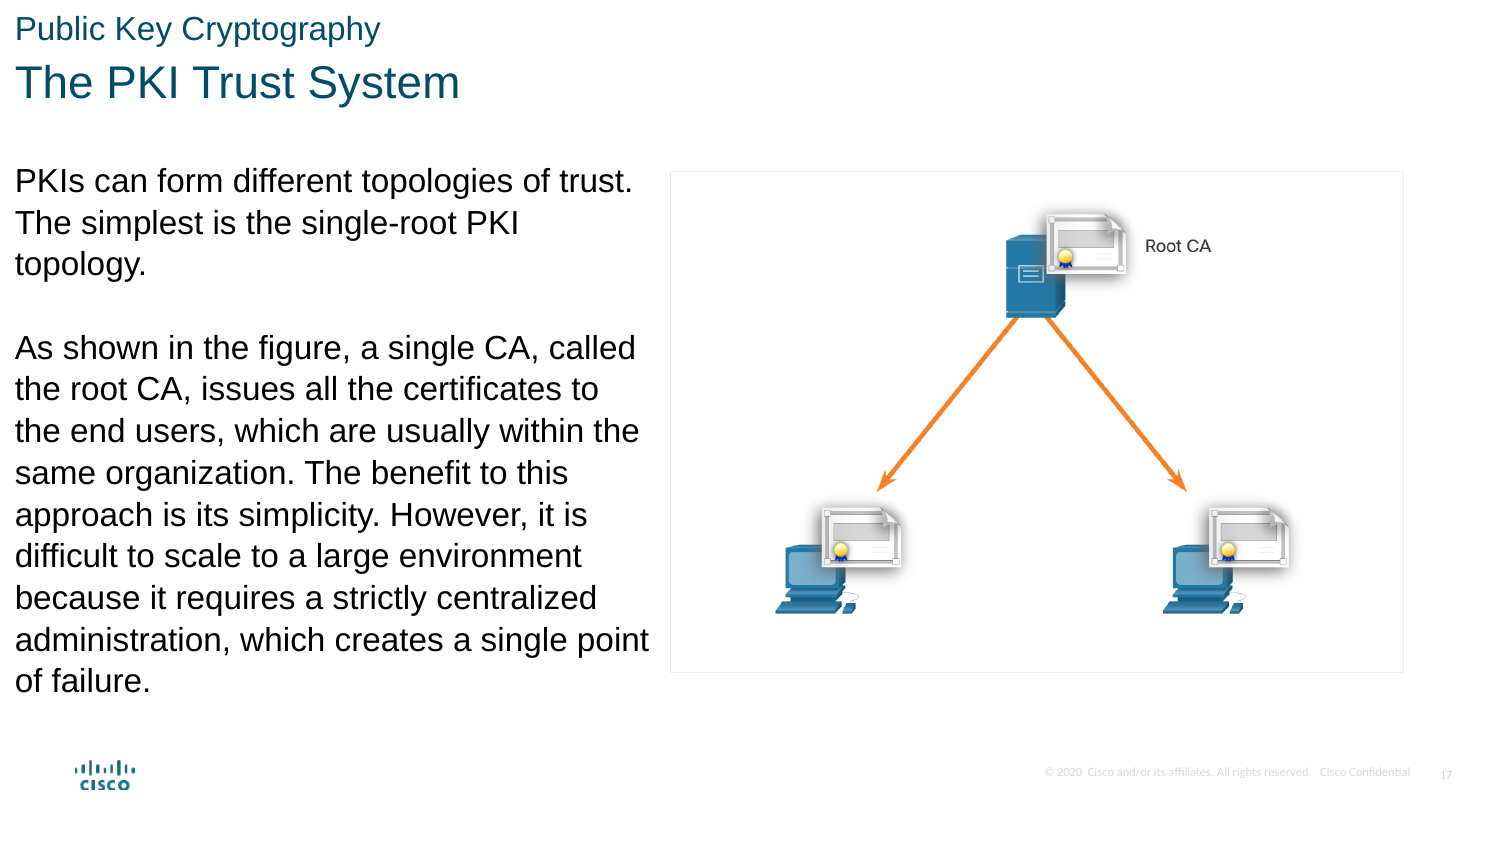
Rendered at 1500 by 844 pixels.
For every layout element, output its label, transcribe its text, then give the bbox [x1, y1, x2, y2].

list Public Key Cryptography [0, 0, 1500, 45]
slide_number <number> [1425, 759, 1500, 797]
picture [75, 759, 135, 790]
picture [665, 163, 1410, 681]
list The PKI Trust System [0, 45, 1500, 195]
text_box PKIs can form different topologies of trust. The simplest is the single-root PKI topology. As shown in the figure, a single CA, called the root CA, issues all the certificates to the end users, which are usually within the same organization. The benefit to this approach is its simplicity. However, it is difficult to scale to a large environment because it requires a strictly centralized administration, which creates a single point of failure. [0, 150, 666, 572]
